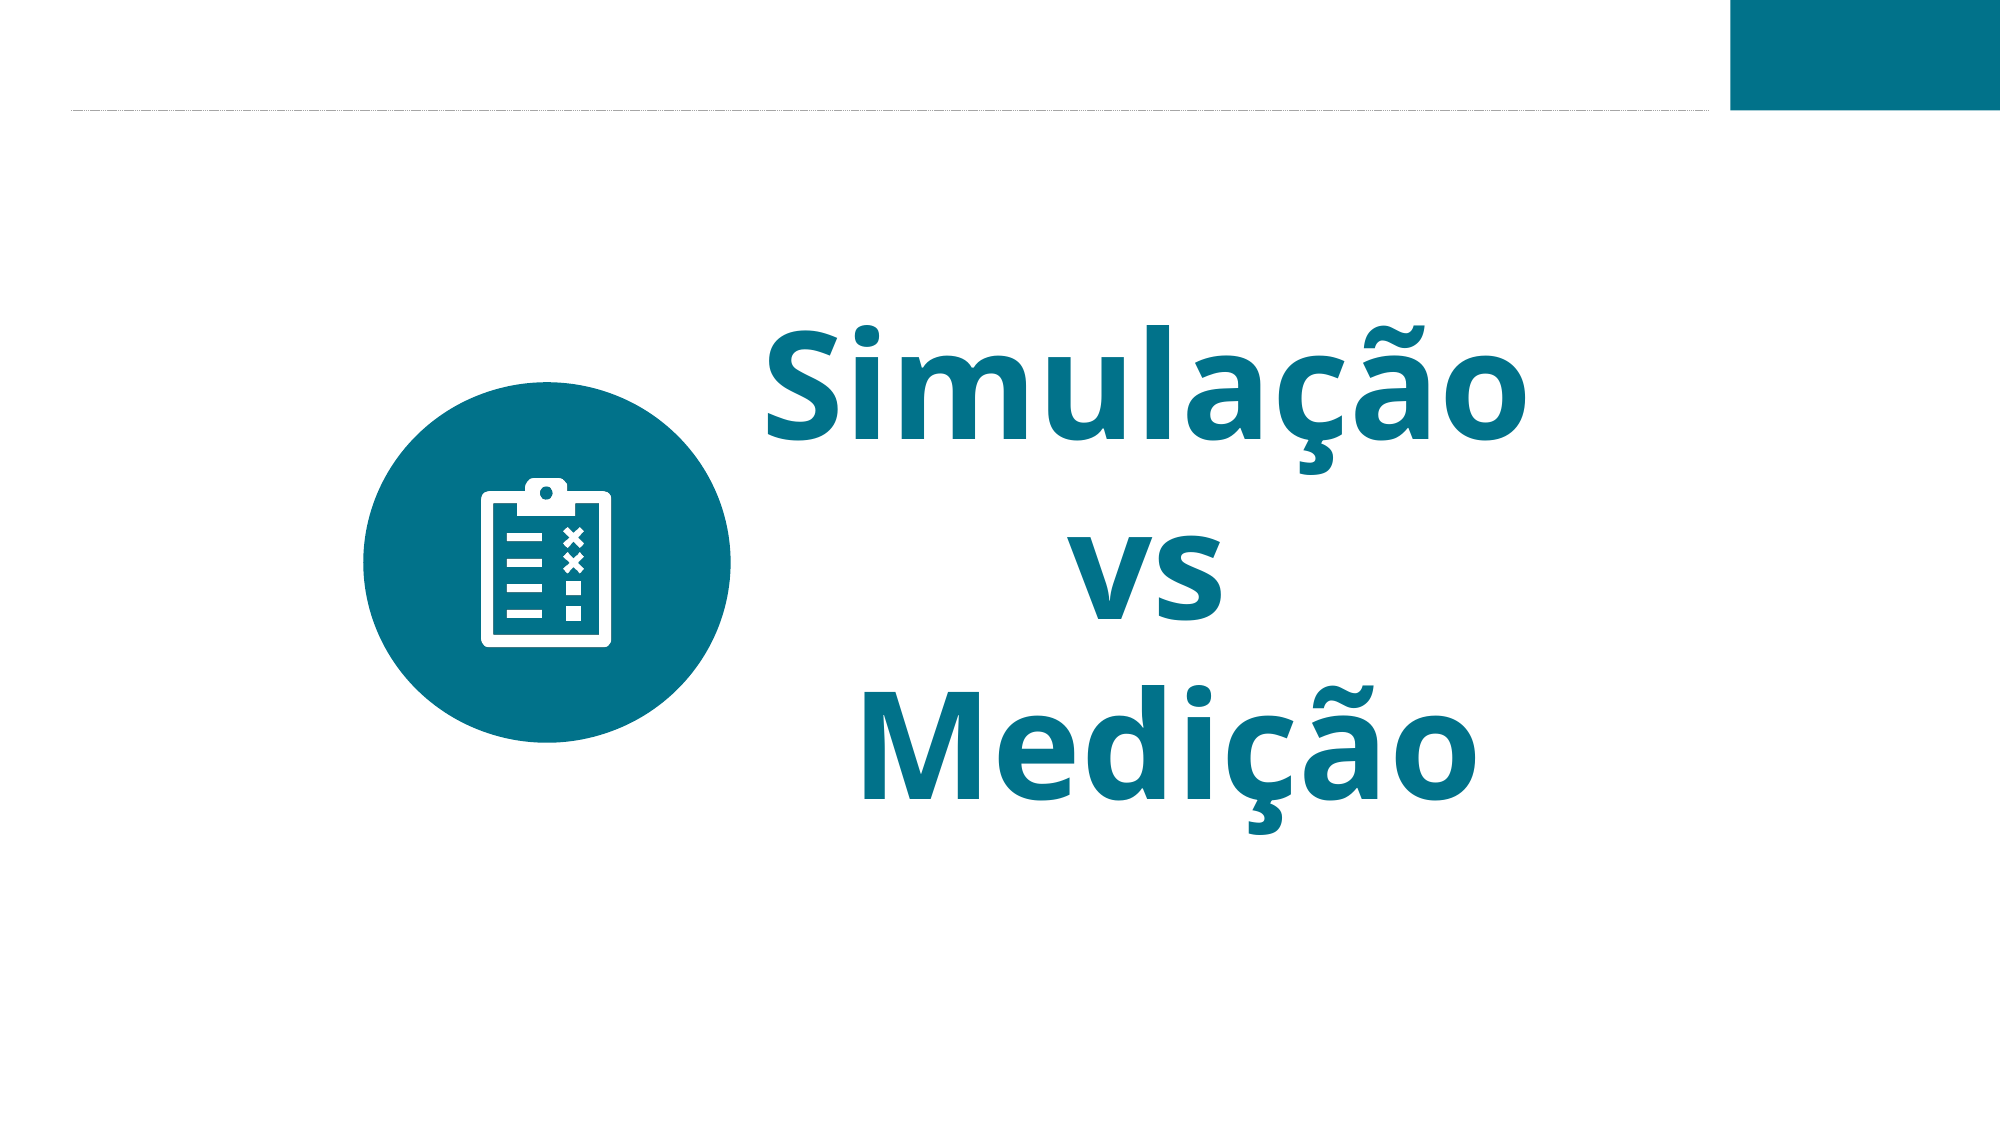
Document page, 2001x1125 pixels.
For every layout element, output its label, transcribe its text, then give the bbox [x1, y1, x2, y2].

text_box Simulação vs Medição [747, 282, 1587, 837]
picture [445, 461, 647, 664]
text_box [362, 381, 732, 744]
